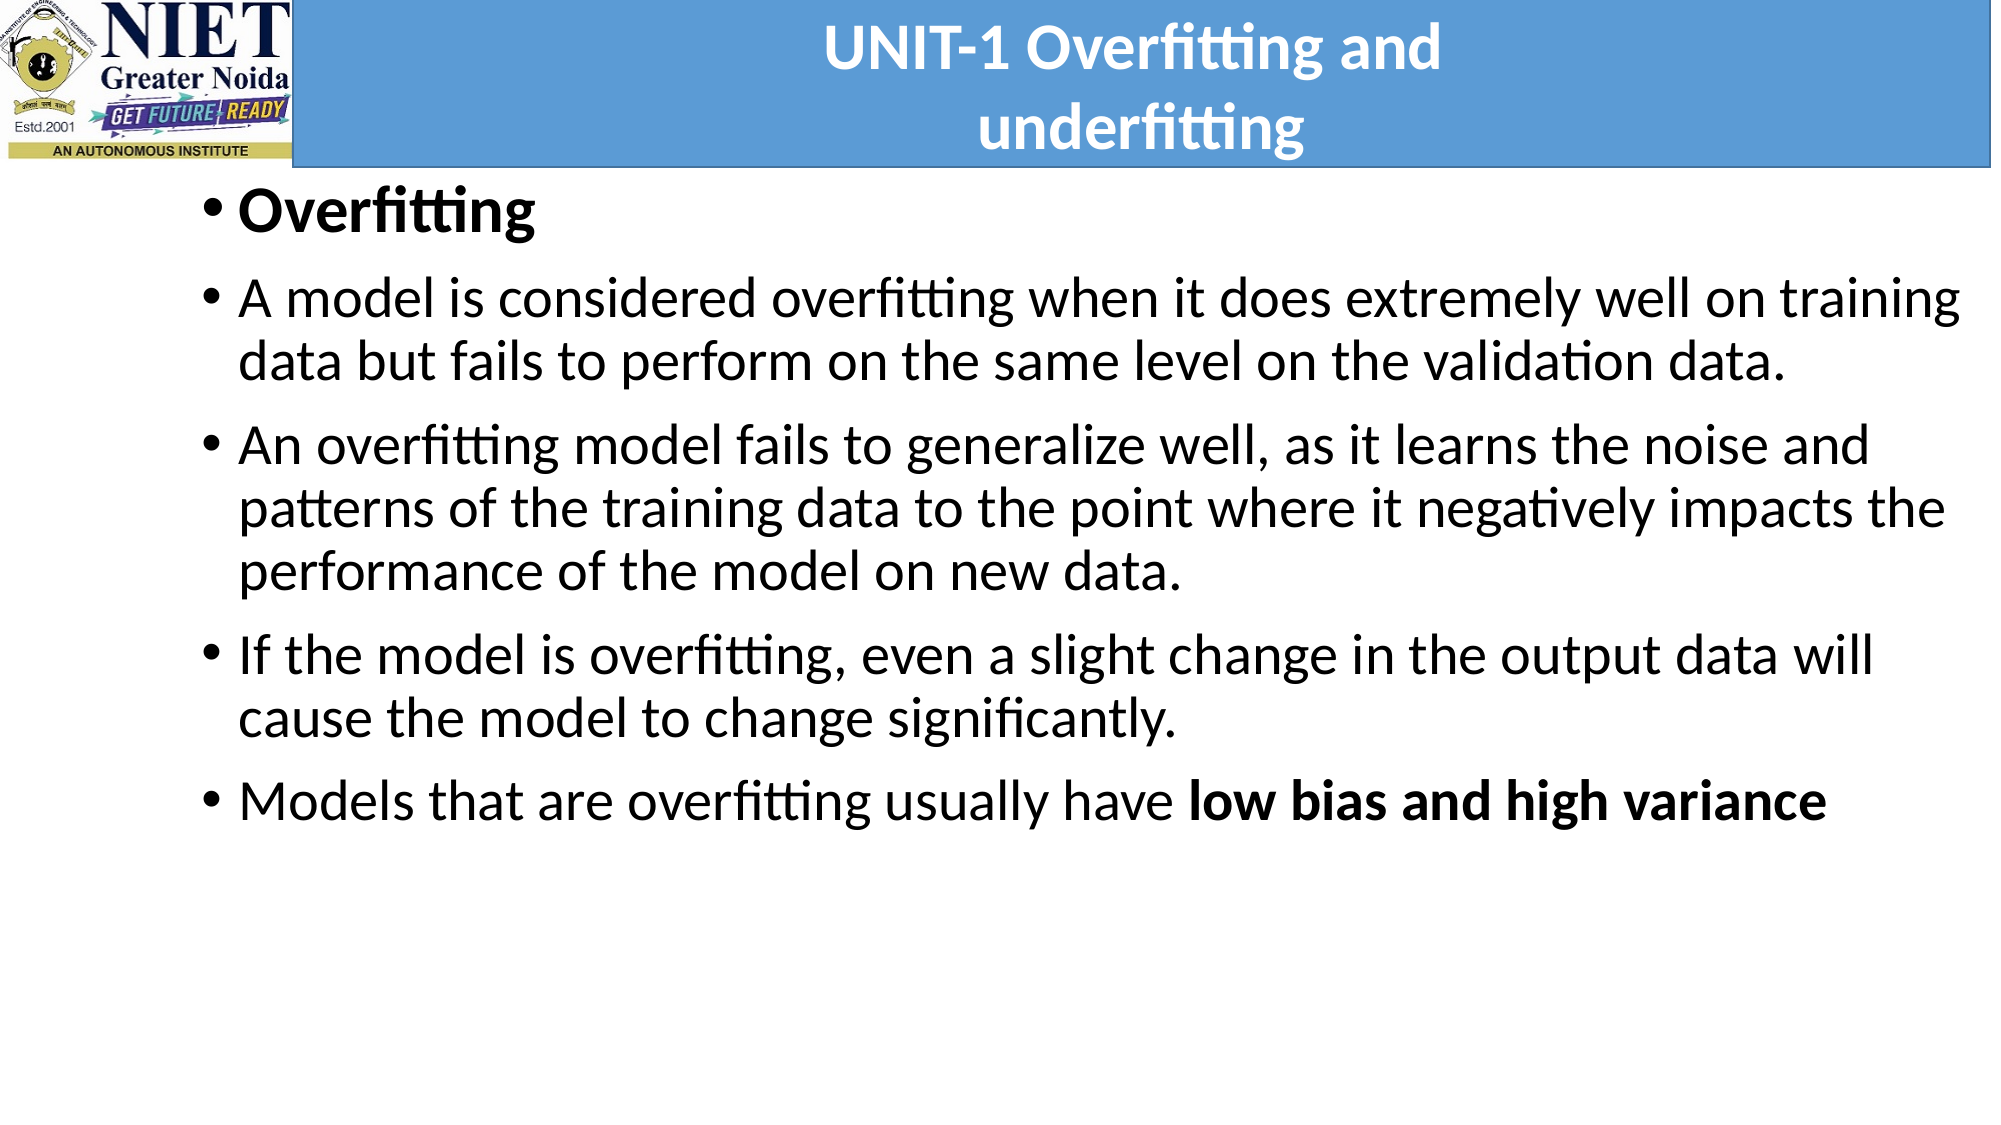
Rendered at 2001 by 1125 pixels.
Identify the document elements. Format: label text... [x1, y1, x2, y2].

text_box UNIT-1 Overfitting and underfitting [292, 0, 1991, 168]
list Overfitting A model is considered overfitting when it does extremely well on training data but fails to perform on the same level on the validation data. An overfitting model fails to generalize well, as it learns the noise and patterns of the training data to the point where it negatively impacts the performance of the model on new data. If the model is overfitting, even a slight change in the output data will cause the model to change significantly. Models that are overfitting usually have low bias and high variance [186, 167, 1991, 1043]
picture [0, 0, 293, 163]
